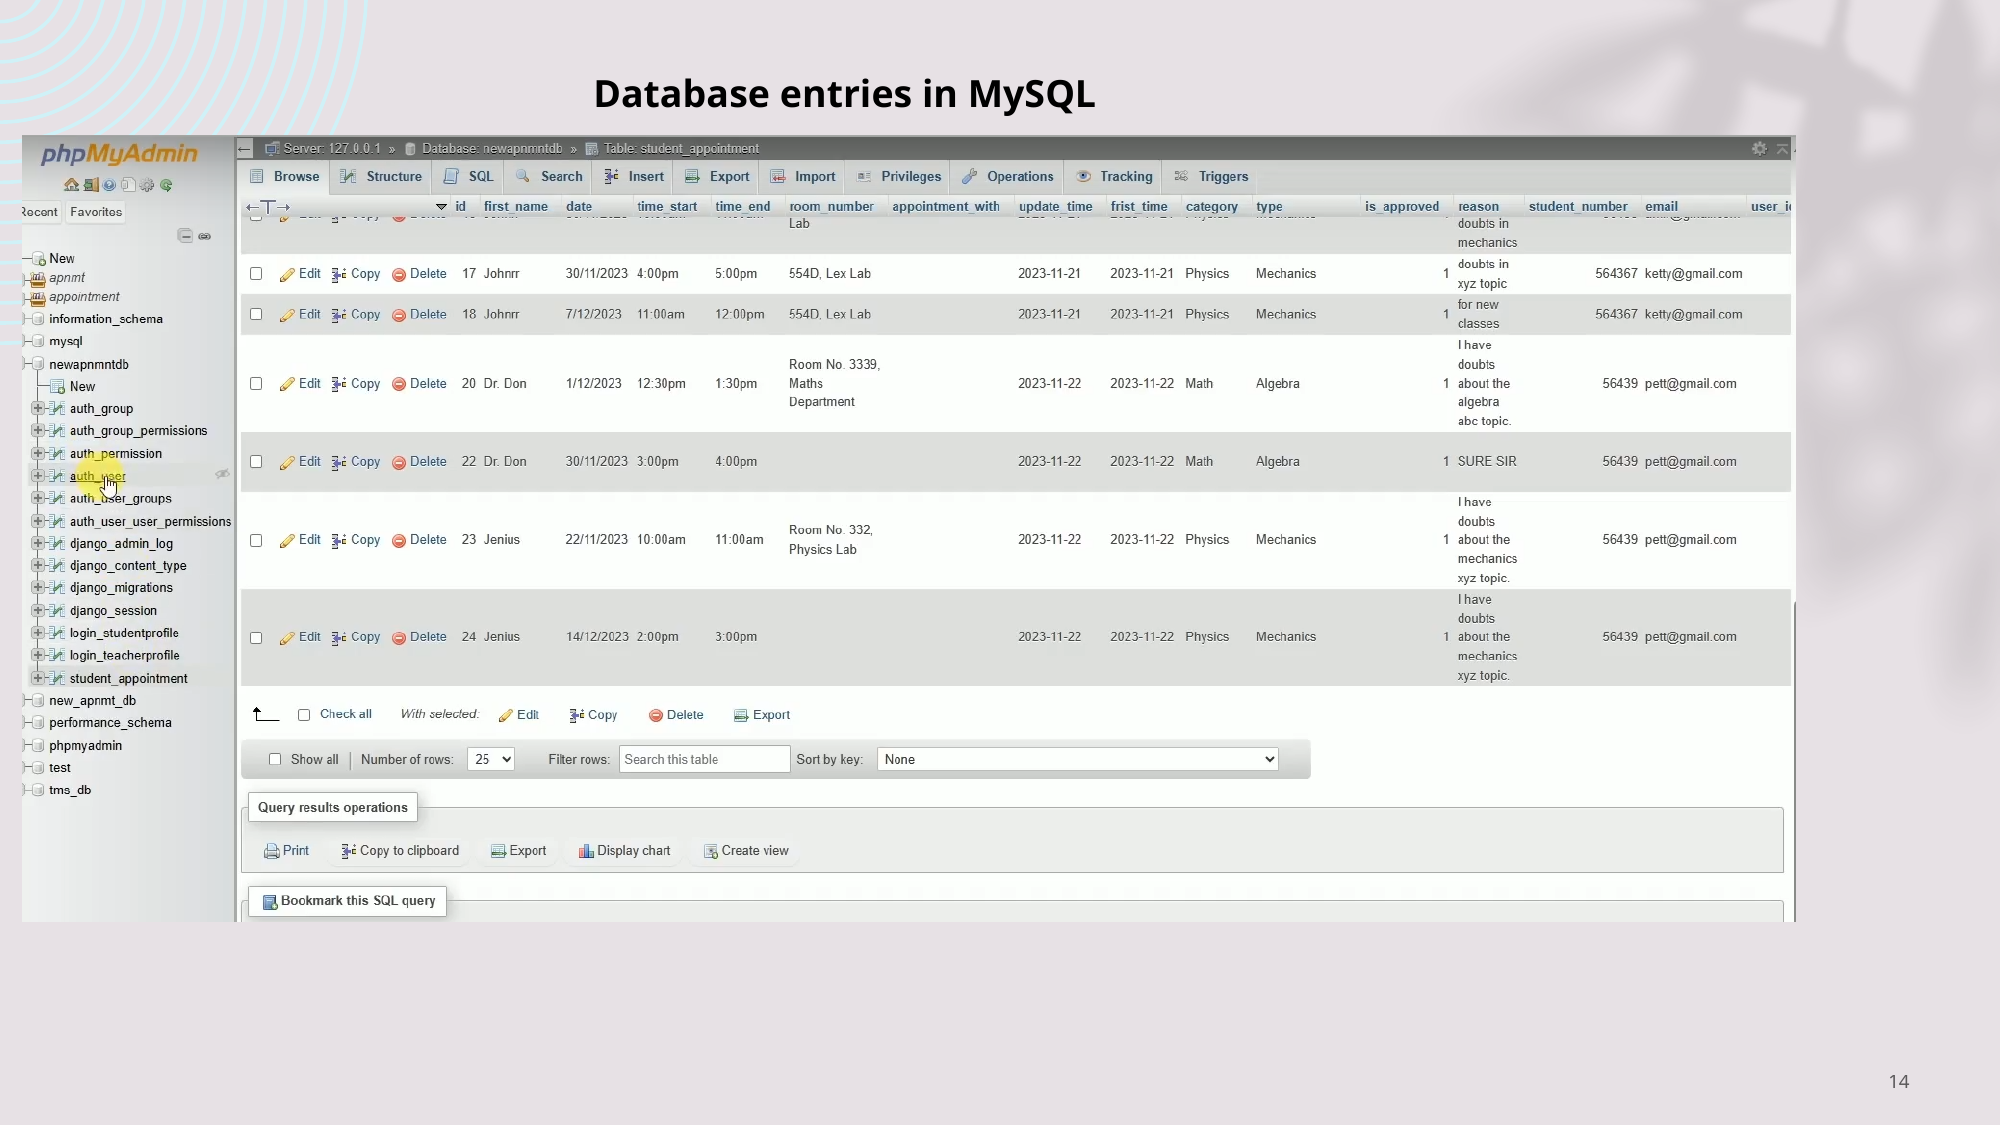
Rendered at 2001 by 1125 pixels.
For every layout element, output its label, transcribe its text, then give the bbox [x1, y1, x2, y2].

text_box Database entries in MySQL [578, 62, 1112, 123]
picture [21, 135, 1796, 922]
slide_number 14 [1474, 1052, 1925, 1113]
